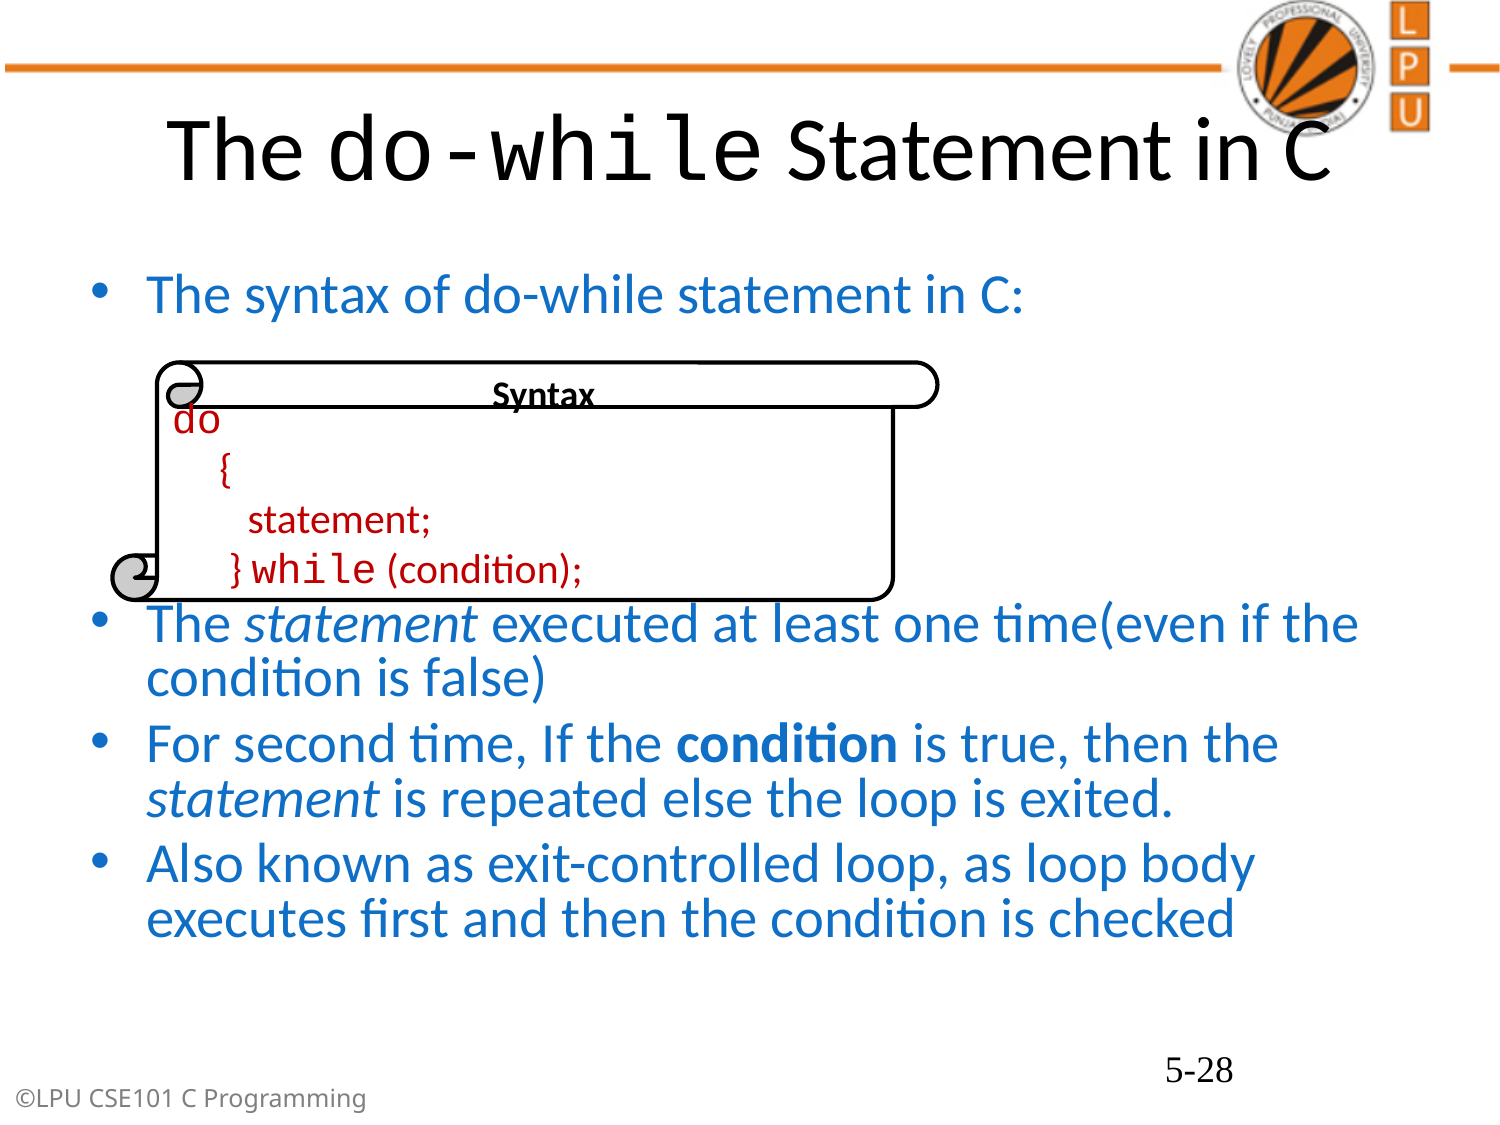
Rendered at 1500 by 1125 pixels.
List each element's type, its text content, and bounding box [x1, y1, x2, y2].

title The do-while Statement in C [75, 50, 1425, 238]
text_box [112, 362, 938, 601]
slide_number 5-‹#› [1149, 1037, 1500, 1098]
list The syntax of do-while statement in C: The statement executed at least one time(even if the condition is false) For second time, If the condition is true, then the statement is repeated else the loop is exited. Also known as exit-controlled loop, as loop body executes first and then the condition is checked [75, 262, 1425, 1005]
picture [5, 0, 1500, 155]
